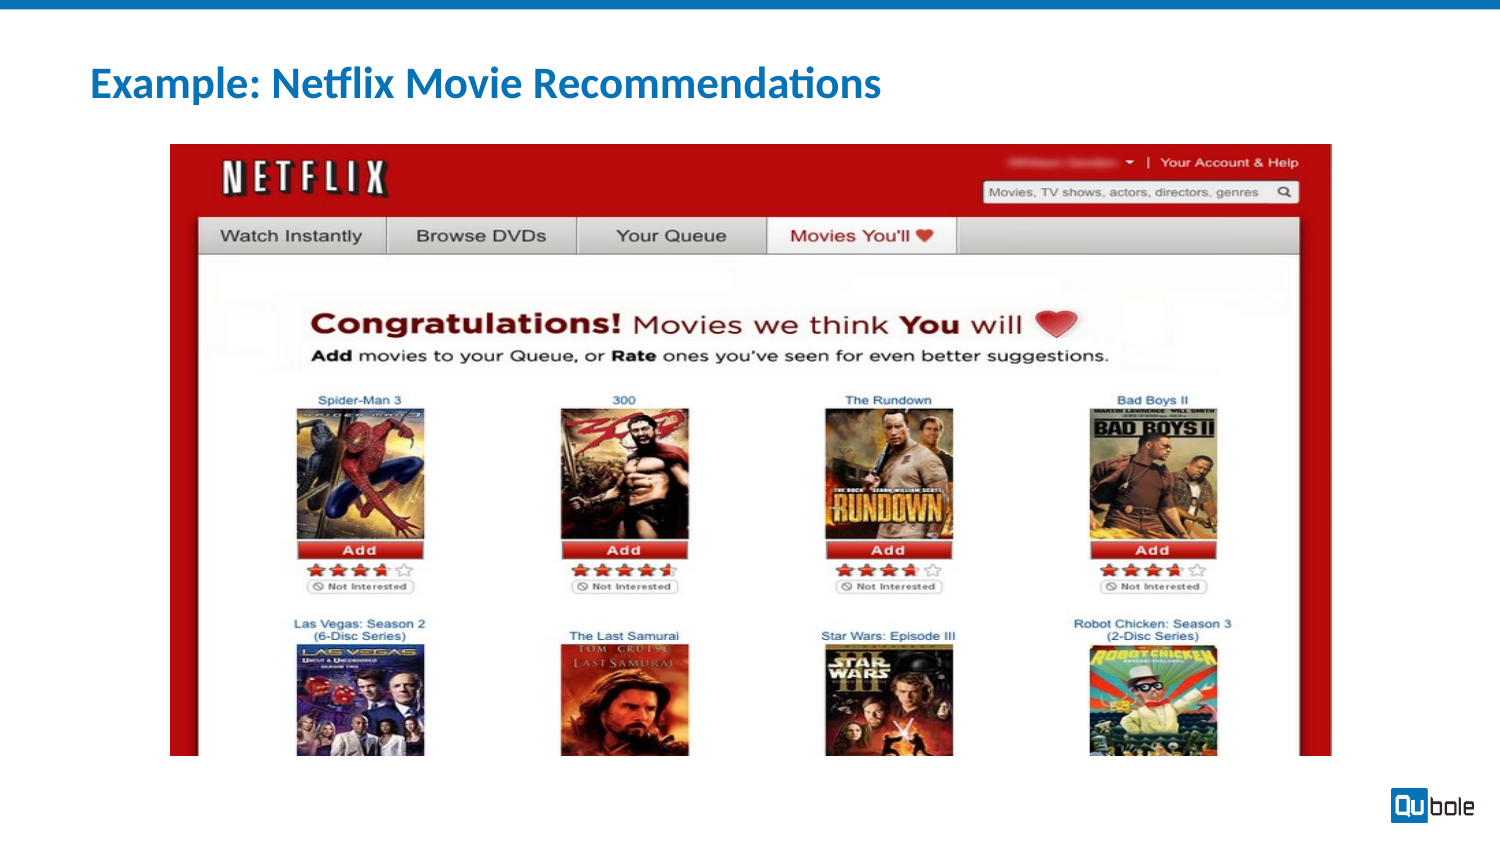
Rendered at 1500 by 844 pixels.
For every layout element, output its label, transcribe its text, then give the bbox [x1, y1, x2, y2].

title Example: Netflix Movie Recommendations [75, 38, 1425, 123]
picture [1391, 788, 1474, 823]
picture [170, 144, 1332, 756]
